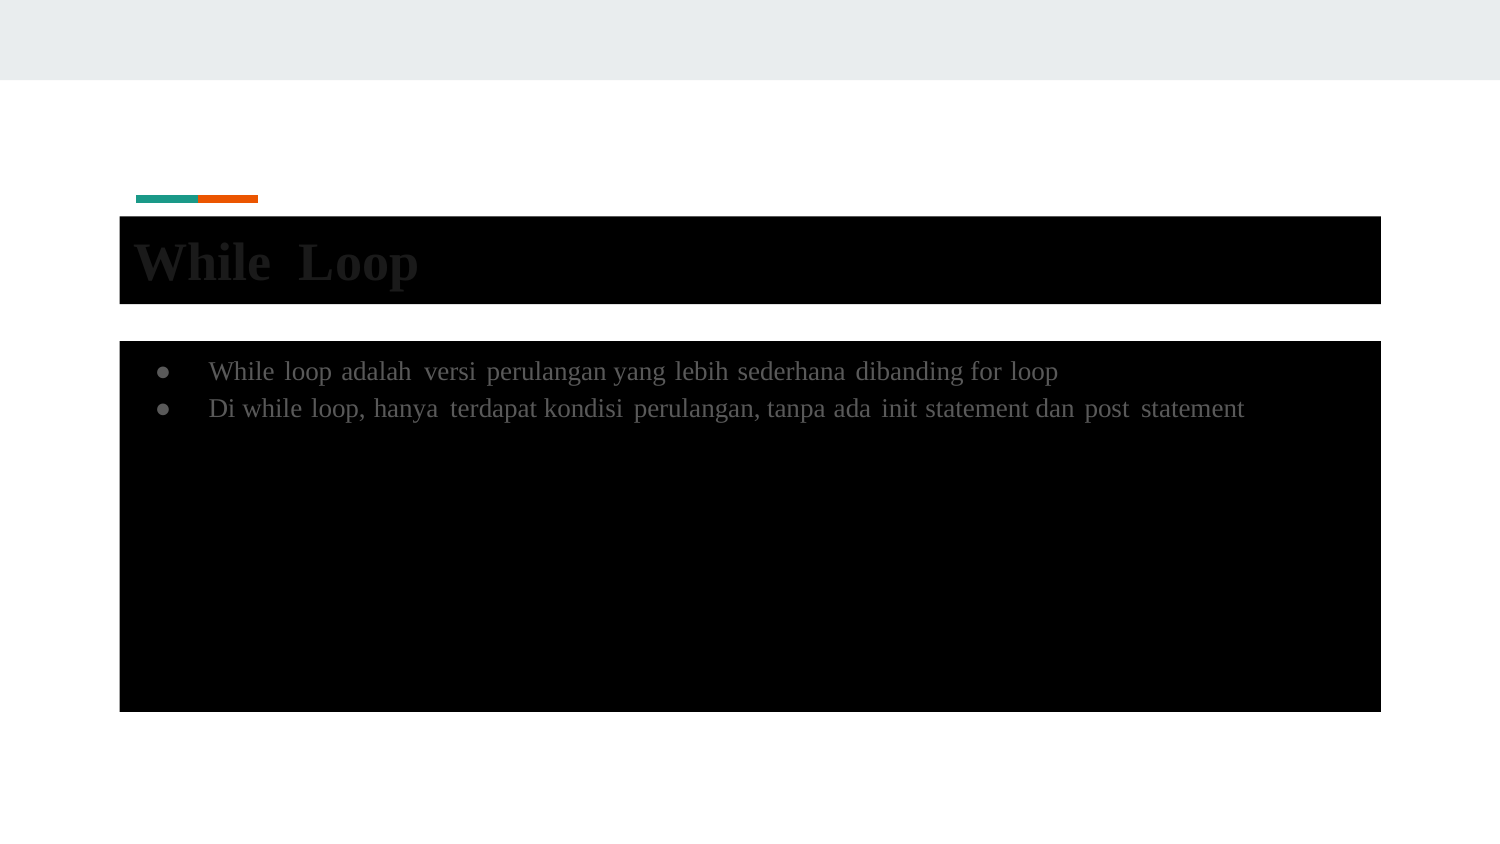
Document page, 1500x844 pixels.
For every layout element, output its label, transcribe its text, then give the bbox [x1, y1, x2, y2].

text_box ● While loop adalah versi perulangan yang lebih sederhana dibanding for loop ● Di while loop, hanya terdapat kondisi perulangan, tanpa ada init statement dan post statement [119, 341, 1381, 712]
text_box While Loop [119, 216, 1381, 305]
text_box [0, 0, 1500, 81]
